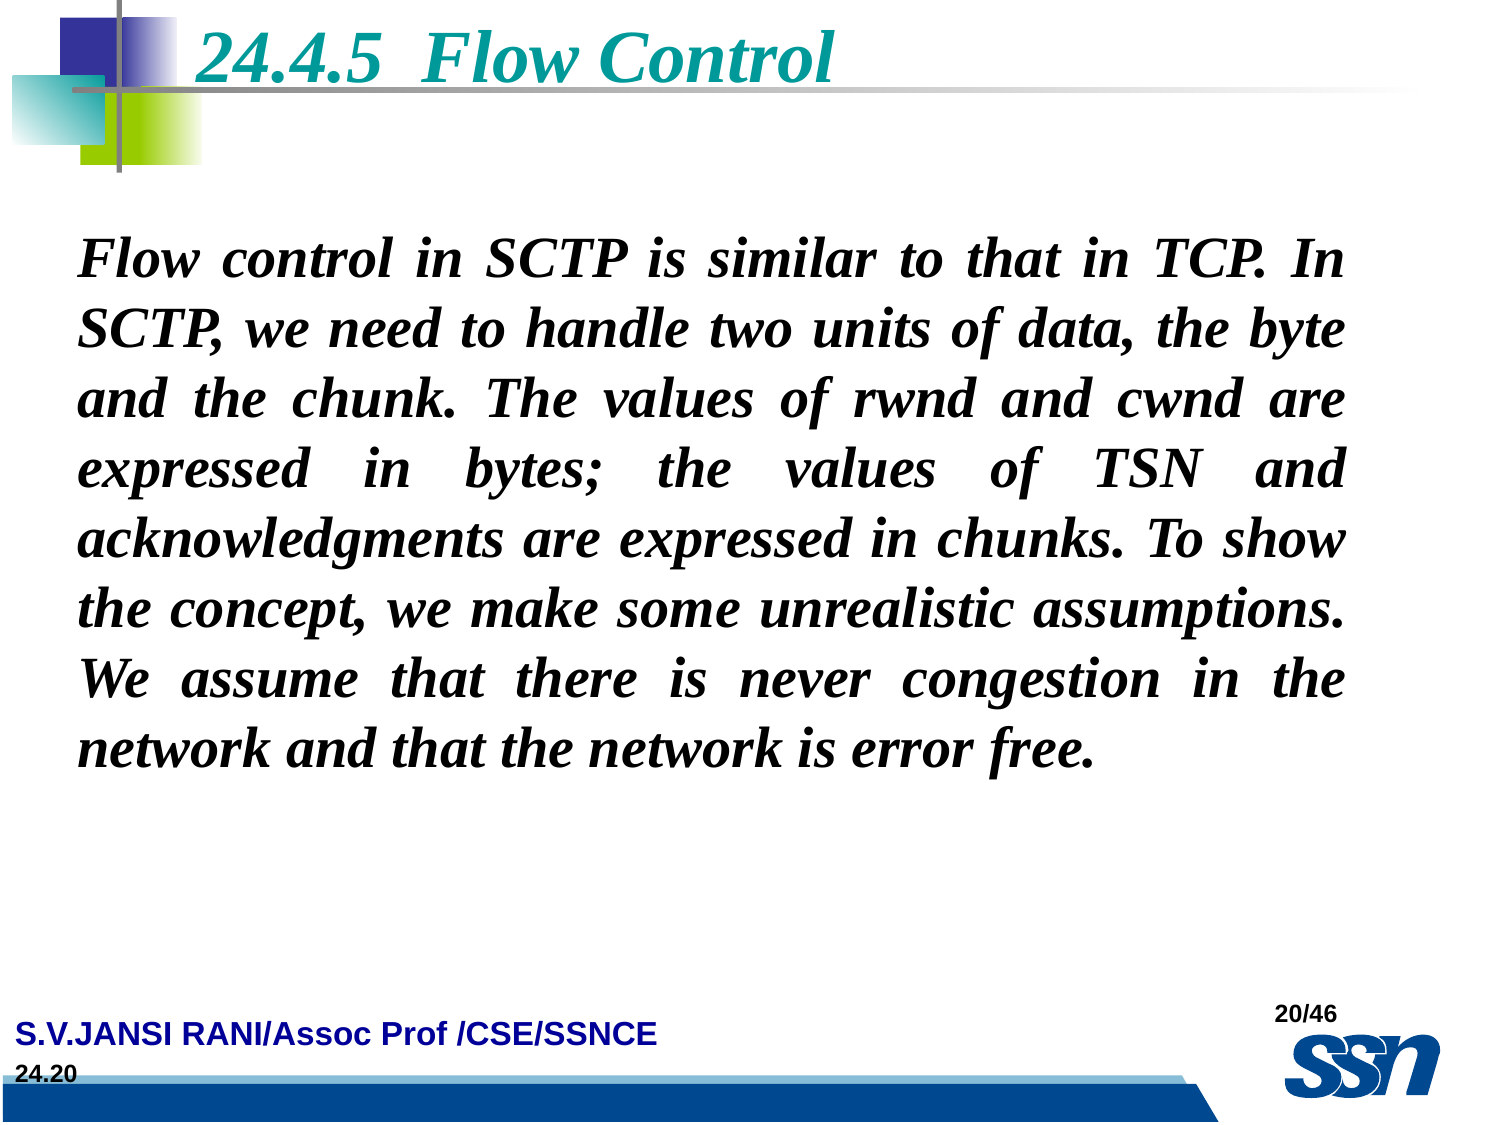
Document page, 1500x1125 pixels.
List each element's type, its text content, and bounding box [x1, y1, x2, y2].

slide_number 24.20 [0, 1050, 313, 1125]
text_box [122, 93, 141, 165]
text_box [80, 93, 116, 165]
text_box [851, 87, 1423, 93]
text_box [12, 75, 105, 145]
text_box [60, 17, 116, 86]
text_box [122, 17, 177, 86]
text_box Flow control in SCTP is similar to that in TCP. In SCTP, we need to handle two units of data, the byte and the chunk. The values of rwnd and cwnd are expressed in bytes; the values of TSN and acknowledgments are expressed in chunks. To show the concept, we make some unrealistic assumptions. We assume that there is never congestion in the network and that the network is error free. [62, 212, 1363, 787]
text_box 24.4.5 Flow Control [181, 0, 851, 105]
text_box [141, 93, 202, 165]
text_box [116, 0, 122, 87]
text_box [116, 93, 122, 173]
text_box [72, 87, 181, 93]
